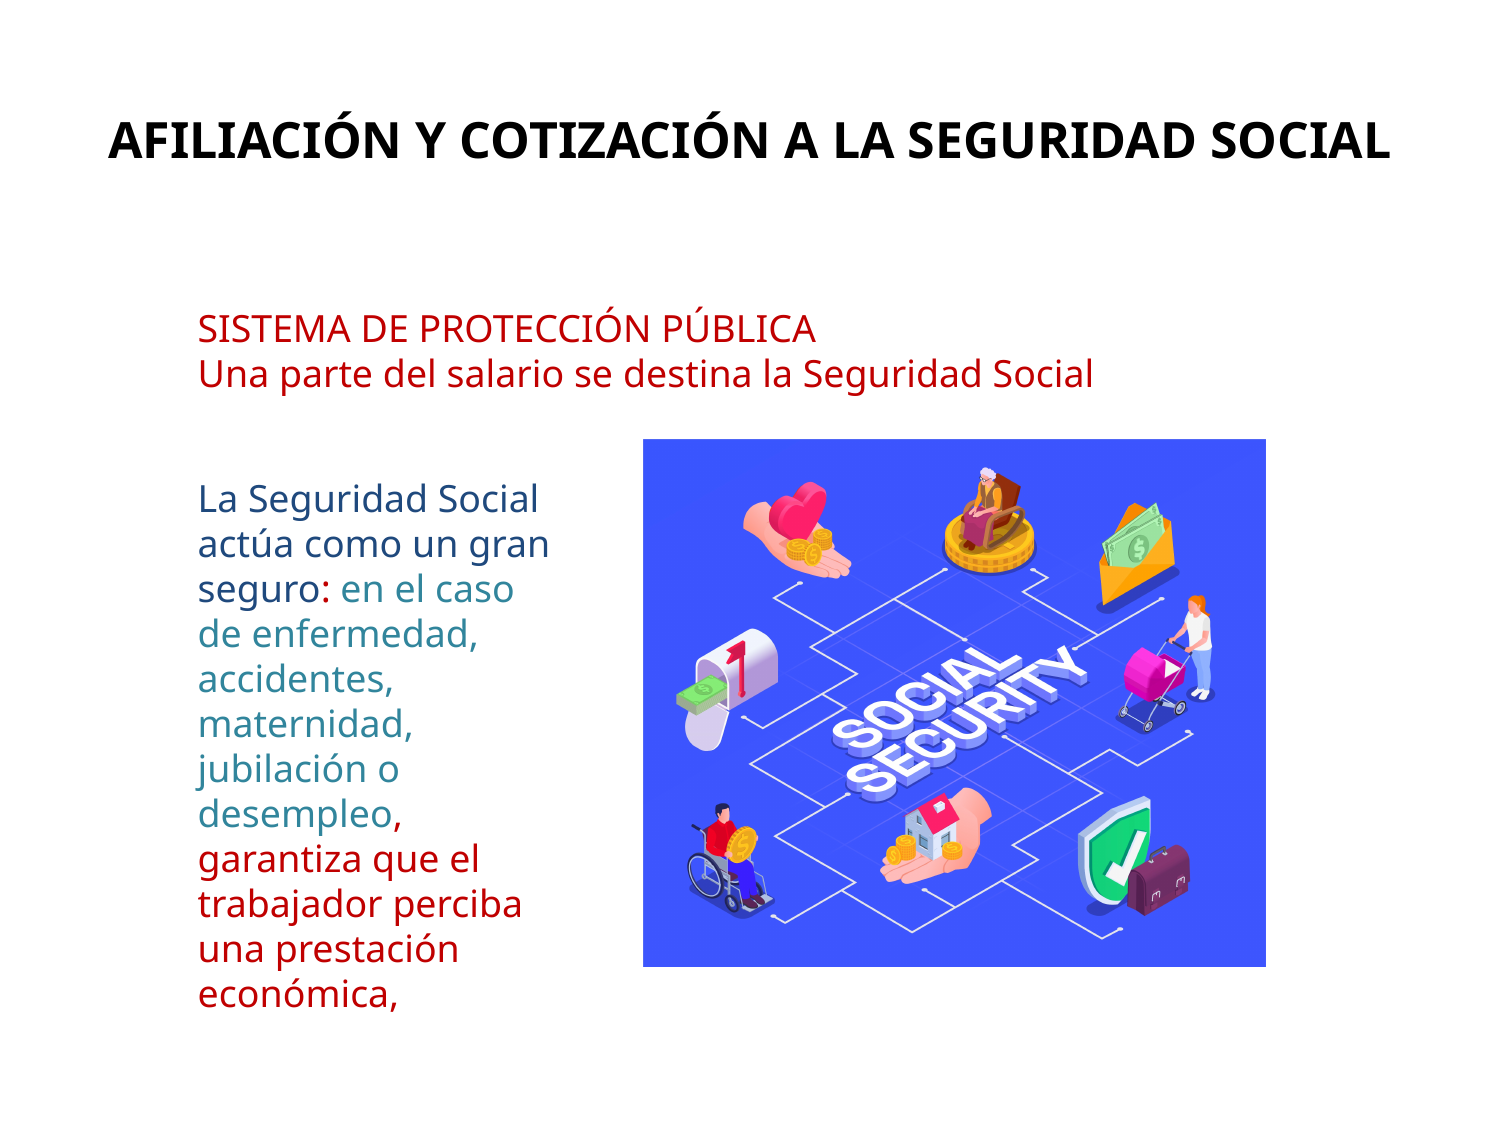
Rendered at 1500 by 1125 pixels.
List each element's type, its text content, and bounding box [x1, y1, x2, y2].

picture [643, 438, 1266, 967]
title AFILIACIÓN Y COTIZACIÓN A LA SEGURIDAD SOCIAL [75, 45, 1425, 233]
text_box La Seguridad Social actúa como un gran seguro: en el caso de enfermedad, accidentes, maternidad, jubilación o desempleo, garantiza que el trabajador perciba una prestación económica, [183, 467, 573, 1023]
text_box SISTEMA DE PROTECCIÓN PÚBLICA Una parte del salario se destina la Seguridad Social [182, 297, 1294, 402]
